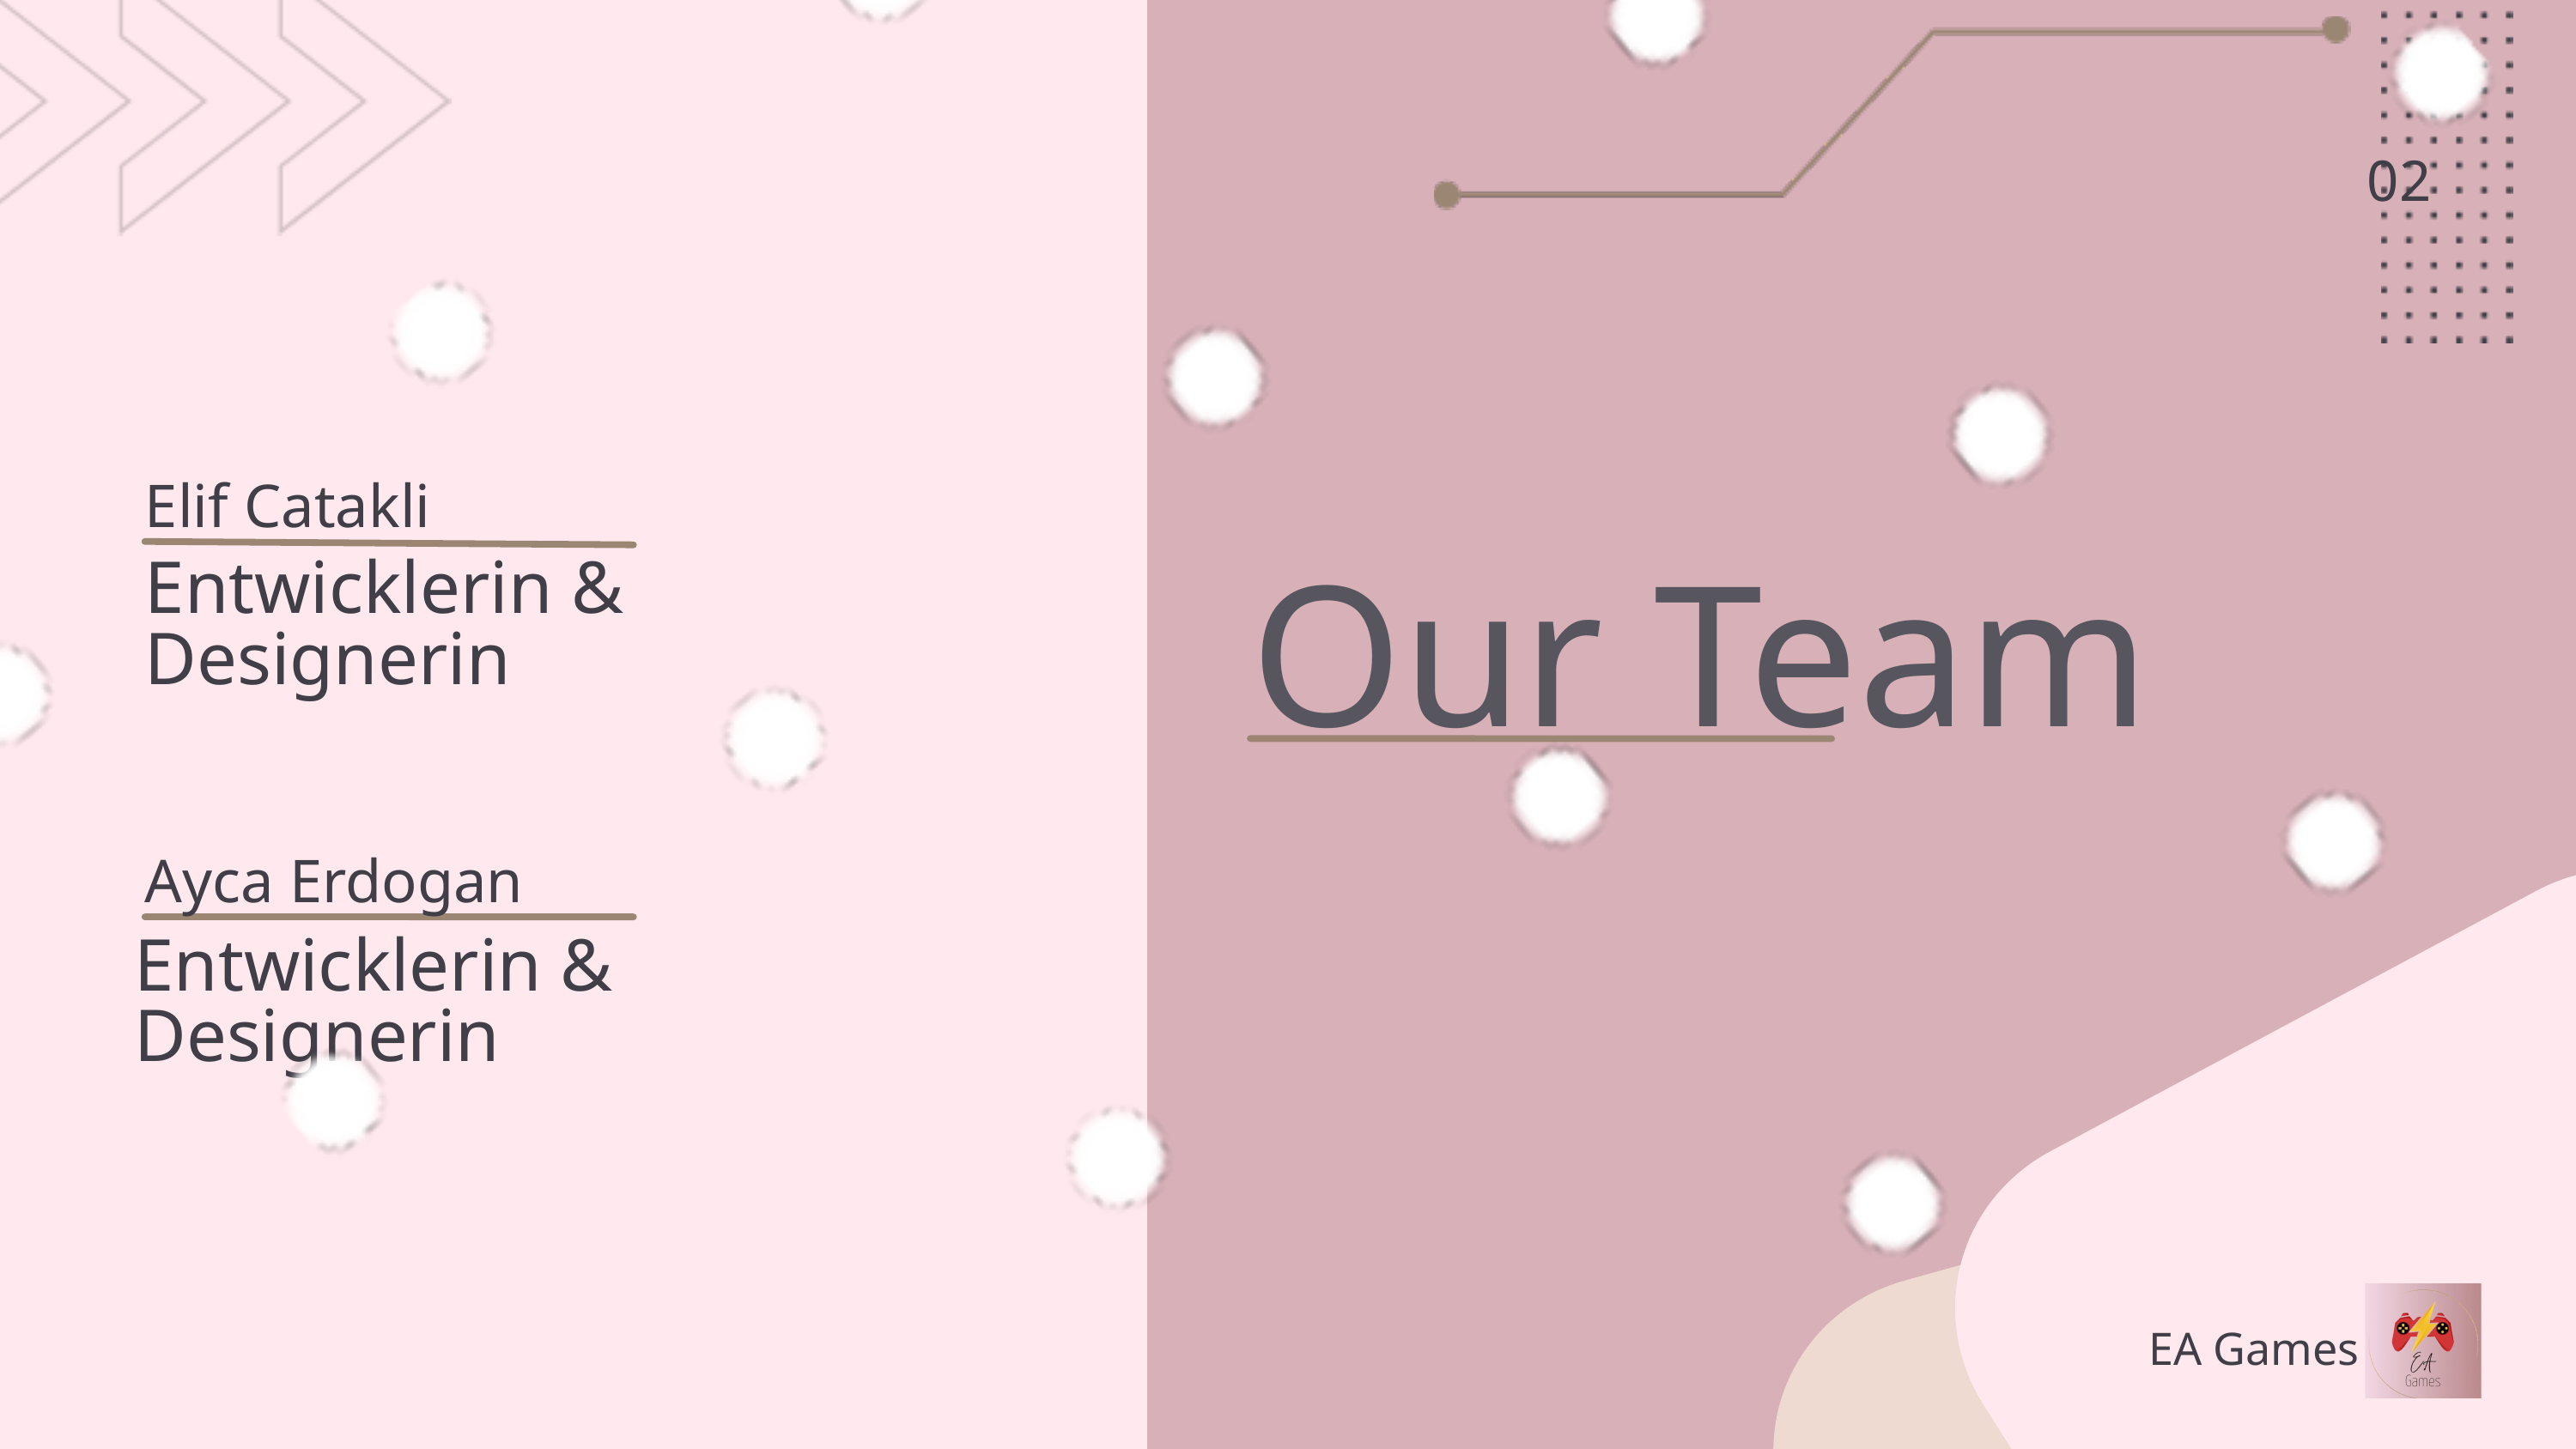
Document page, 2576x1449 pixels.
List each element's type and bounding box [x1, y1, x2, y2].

picture [0, 0, 2576, 1449]
text_box [0, 243, 371, 1449]
